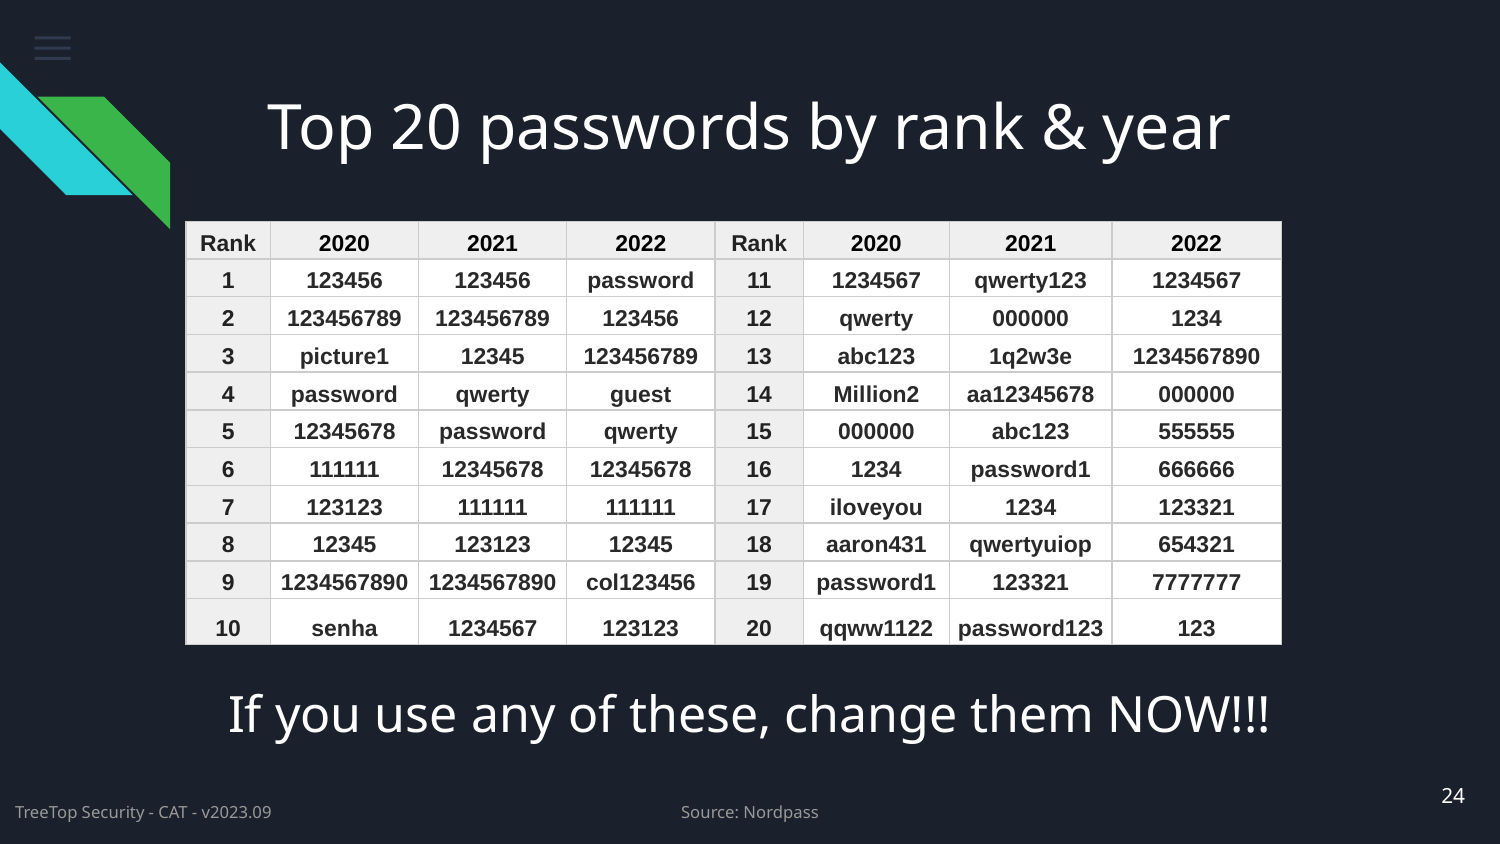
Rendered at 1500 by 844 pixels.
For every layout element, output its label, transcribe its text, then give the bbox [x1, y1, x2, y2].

table_cell 1234 [804, 448, 949, 485]
table_cell 123456789 [567, 335, 714, 371]
table_cell 666666 [1113, 448, 1281, 485]
table_cell 123456789 [419, 297, 566, 334]
table_cell col123456 [567, 562, 714, 598]
table_cell 5 [187, 411, 270, 447]
table_cell password [419, 411, 566, 447]
table_cell 12345 [419, 335, 566, 371]
table_cell abc123 [950, 411, 1111, 447]
table_cell guest [567, 373, 714, 409]
table_cell aa12345678 [950, 373, 1111, 409]
table_cell aaron431 [804, 524, 949, 560]
table_cell 12345 [567, 524, 714, 560]
table_cell qqww1122 [804, 599, 949, 644]
table_cell 1234 [1113, 297, 1281, 334]
table_cell 10 [187, 599, 270, 644]
table_cell 4 [187, 373, 270, 409]
table_cell 17 [716, 486, 803, 522]
table_header 2020 [804, 222, 949, 258]
table_cell 1234567 [1113, 260, 1281, 296]
table_cell 123456 [419, 260, 566, 296]
table_cell 000000 [1113, 373, 1281, 409]
table_cell 12345678 [567, 448, 714, 485]
table_cell password123 [950, 599, 1111, 644]
slide_number ‹#› [1389, 764, 1480, 830]
table_header 2021 [419, 222, 566, 258]
table_cell 1234567890 [419, 562, 566, 598]
table_cell password [271, 373, 418, 409]
table_cell 2 [187, 297, 270, 334]
table_cell 12345678 [419, 448, 566, 485]
table_cell 111111 [567, 486, 714, 522]
table_header 2022 [567, 222, 714, 258]
table_cell qwerty [567, 411, 714, 447]
table_header Rank [716, 222, 803, 258]
table_cell 1234567890 [1113, 335, 1281, 371]
table_cell 15 [716, 411, 803, 447]
table_cell 000000 [950, 297, 1111, 334]
table_cell abc123 [804, 335, 949, 371]
table_cell 9 [187, 562, 270, 598]
table_cell 123456 [271, 260, 418, 296]
table_header Rank [187, 222, 270, 258]
table_cell qwerty [804, 297, 949, 334]
table_cell qwertyuiop [950, 524, 1111, 560]
table_cell 111111 [419, 486, 566, 522]
table_cell 555555 [1113, 411, 1281, 447]
table_cell 123456 [567, 297, 714, 334]
table_cell 1234567 [419, 599, 566, 644]
table_cell qwerty123 [950, 260, 1111, 296]
table_cell 000000 [804, 411, 949, 447]
table_cell 12 [716, 297, 803, 334]
text_box If you use any of these, change them NOW!!! [177, 667, 1323, 755]
table_cell password1 [804, 562, 949, 598]
table_cell 123 [1113, 599, 1281, 644]
table_cell password1 [950, 448, 1111, 485]
table_header 2021 [950, 222, 1111, 258]
table_cell 12345 [271, 524, 418, 560]
title Top 20 passwords by rank & year [172, 72, 1328, 195]
table_cell 7 [187, 486, 270, 522]
text_box Source: Nordpass [464, 779, 1036, 844]
table_cell 1q2w3e [950, 335, 1111, 371]
table_cell 12345678 [271, 411, 418, 447]
table_header 2020 [271, 222, 418, 258]
table_cell senha [271, 599, 418, 644]
table_cell 123321 [1113, 486, 1281, 522]
table_cell password [567, 260, 714, 296]
table_cell 1234567 [804, 260, 949, 296]
table_cell 123456789 [271, 297, 418, 334]
table_cell qwerty [419, 373, 566, 409]
table_cell picture1 [271, 335, 418, 371]
table_cell Million2 [804, 373, 949, 409]
table_cell 1234 [950, 486, 1111, 522]
table_cell 11 [716, 260, 803, 296]
table_cell 7777777 [1113, 562, 1281, 598]
table_cell 13 [716, 335, 803, 371]
slide_number TreeTop Security - CAT - v2023.09 [0, 779, 464, 844]
table_cell 6 [187, 448, 270, 485]
table_cell 1 [187, 260, 270, 296]
table_cell 123123 [271, 486, 418, 522]
table_cell 14 [716, 373, 803, 409]
table_cell 123321 [950, 562, 1111, 598]
table_cell 18 [716, 524, 803, 560]
table_cell 654321 [1113, 524, 1281, 560]
table_cell 20 [716, 599, 803, 644]
table_header 2022 [1113, 222, 1281, 258]
table_cell 19 [716, 562, 803, 598]
table_cell 8 [187, 524, 270, 560]
table_cell 1234567890 [271, 562, 418, 598]
table_cell 16 [716, 448, 803, 485]
table_cell 123123 [567, 599, 714, 644]
table_cell 123123 [419, 524, 566, 560]
table_cell 111111 [271, 448, 418, 485]
table_cell 3 [187, 335, 270, 371]
table_cell iloveyou [804, 486, 949, 522]
